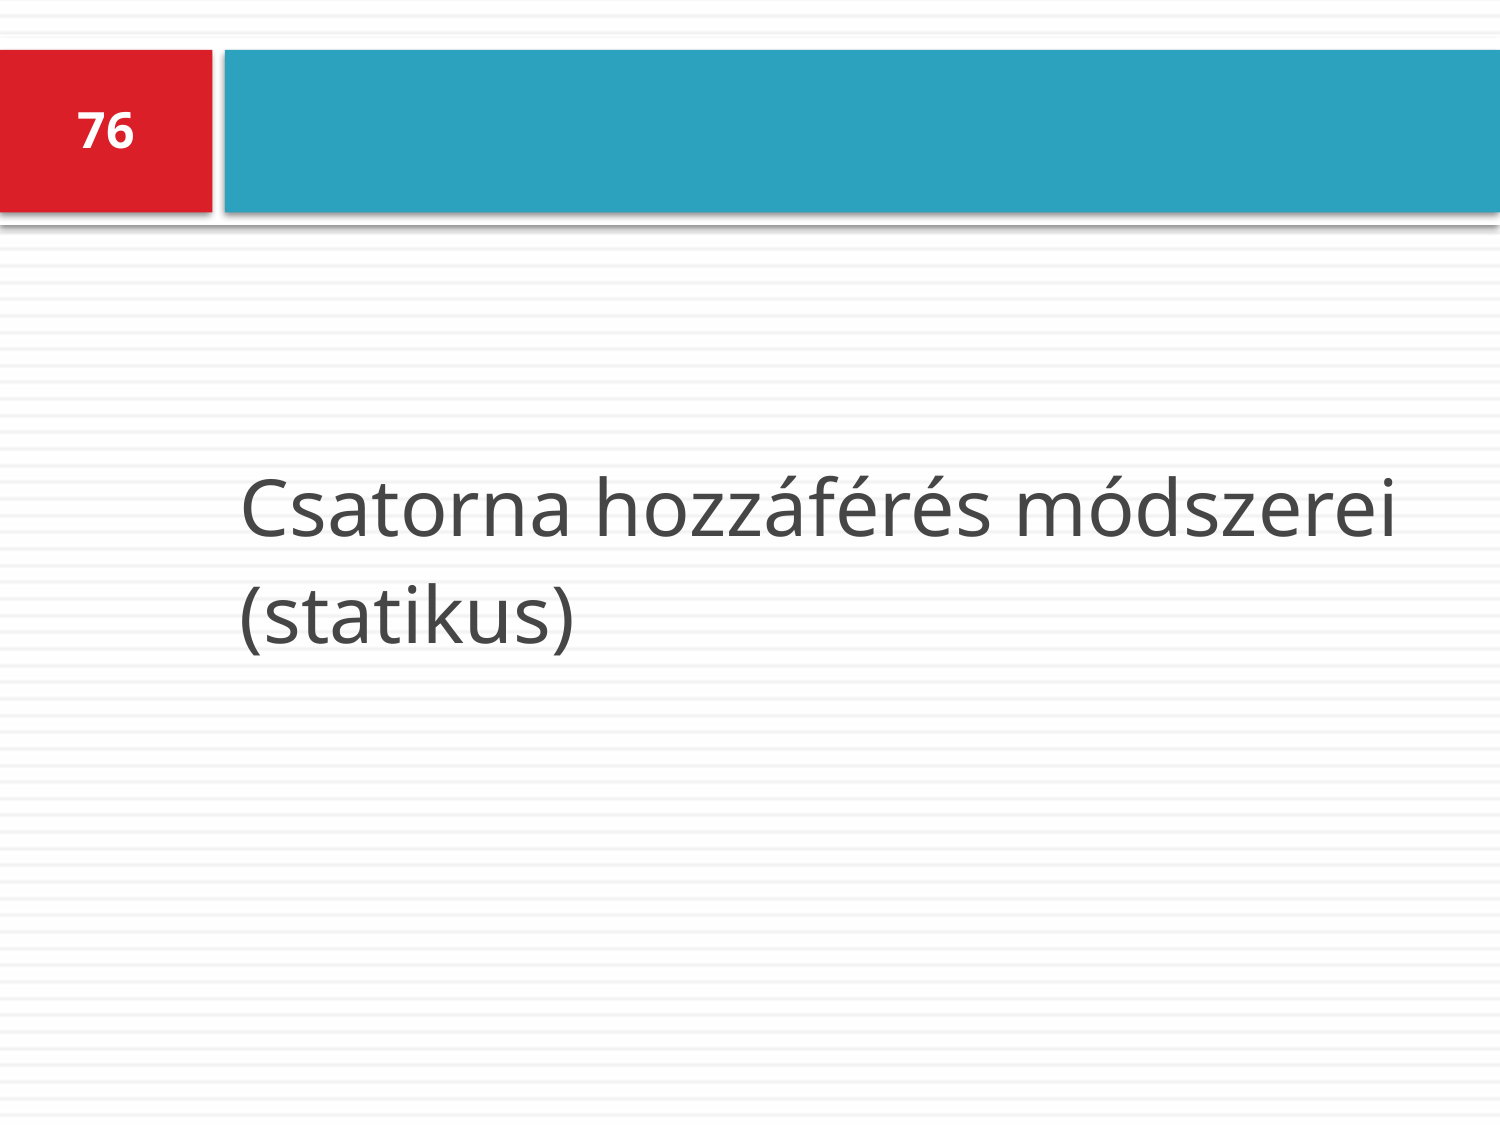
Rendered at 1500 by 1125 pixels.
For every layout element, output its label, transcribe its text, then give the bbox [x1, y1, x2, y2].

slide_number 76 [0, 75, 213, 191]
list Csatorna hozzáférés módszerei (statikus) [225, 450, 1430, 725]
